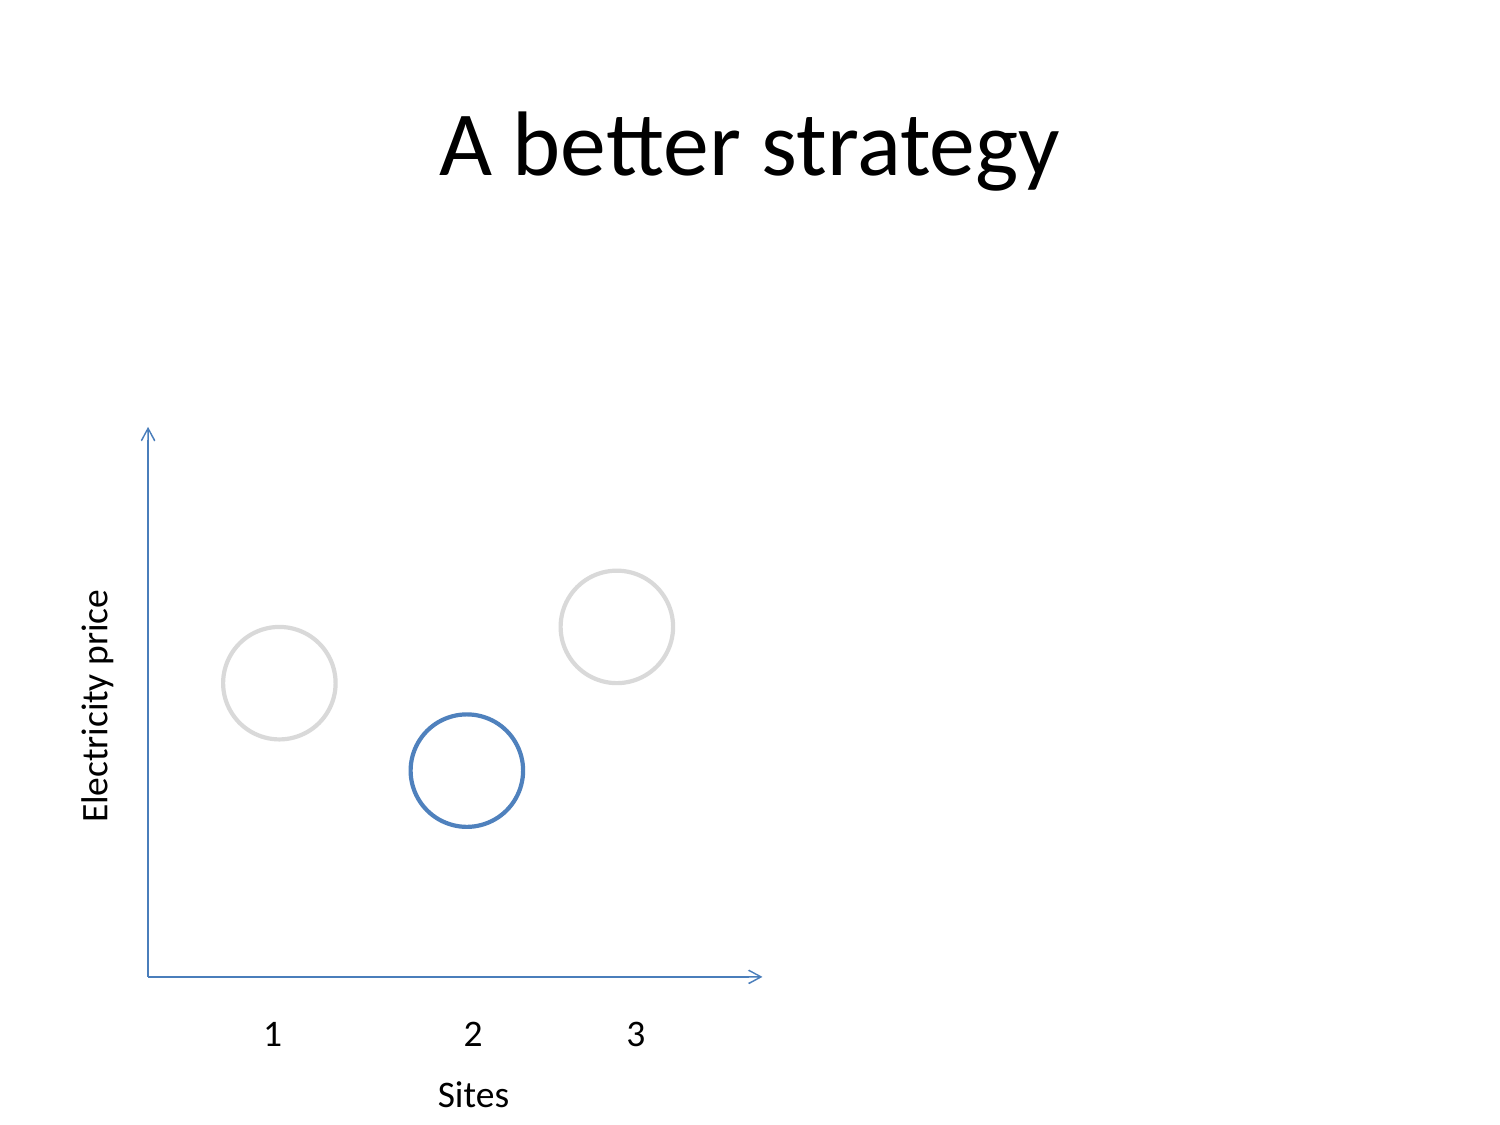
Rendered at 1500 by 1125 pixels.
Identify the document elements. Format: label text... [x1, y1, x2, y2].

title A better strategy [75, 45, 1425, 233]
text_box Sites [423, 1062, 525, 1123]
text_box 2 [448, 1001, 498, 1062]
text_box 3 [611, 1001, 661, 1062]
text_box [408, 712, 526, 829]
text_box Electricity price [62, 574, 123, 838]
text_box 1 [248, 1001, 298, 1062]
text_box [221, 624, 338, 742]
text_box [558, 568, 676, 686]
